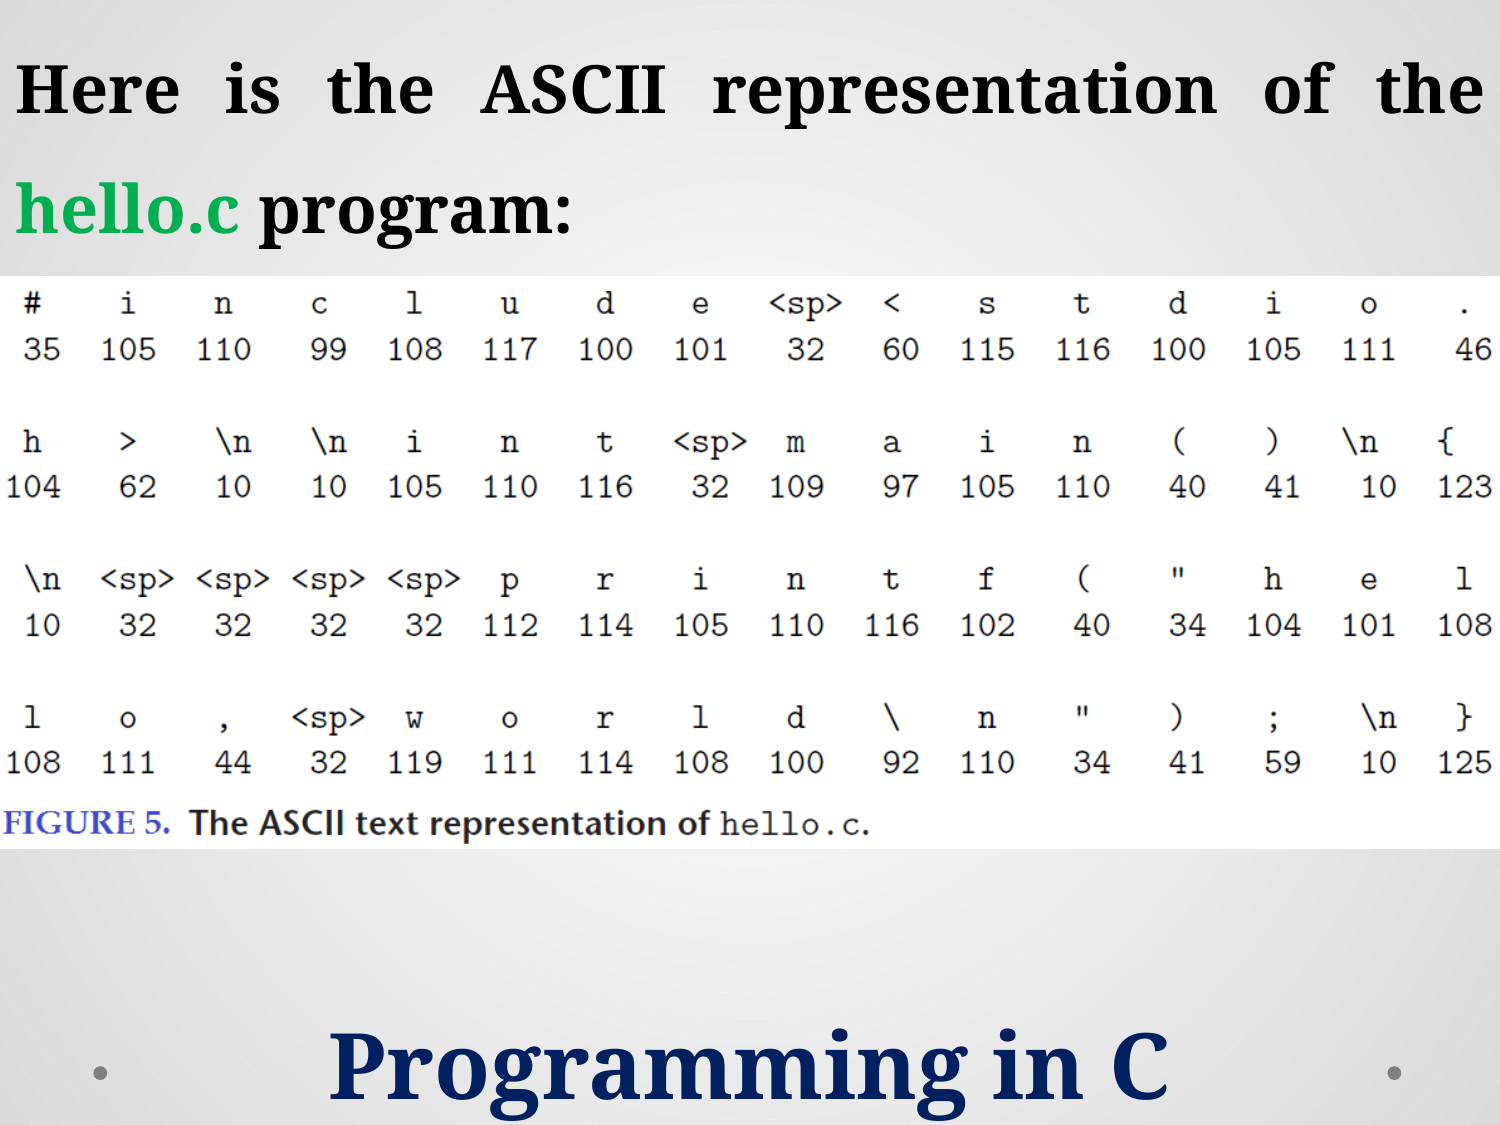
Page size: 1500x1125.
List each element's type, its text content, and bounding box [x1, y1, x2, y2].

text_box Here is the ASCII representation of the hello.c program: [1, 0, 1500, 255]
text_box Programming in C [0, 1012, 1500, 1125]
picture [0, 276, 1500, 849]
